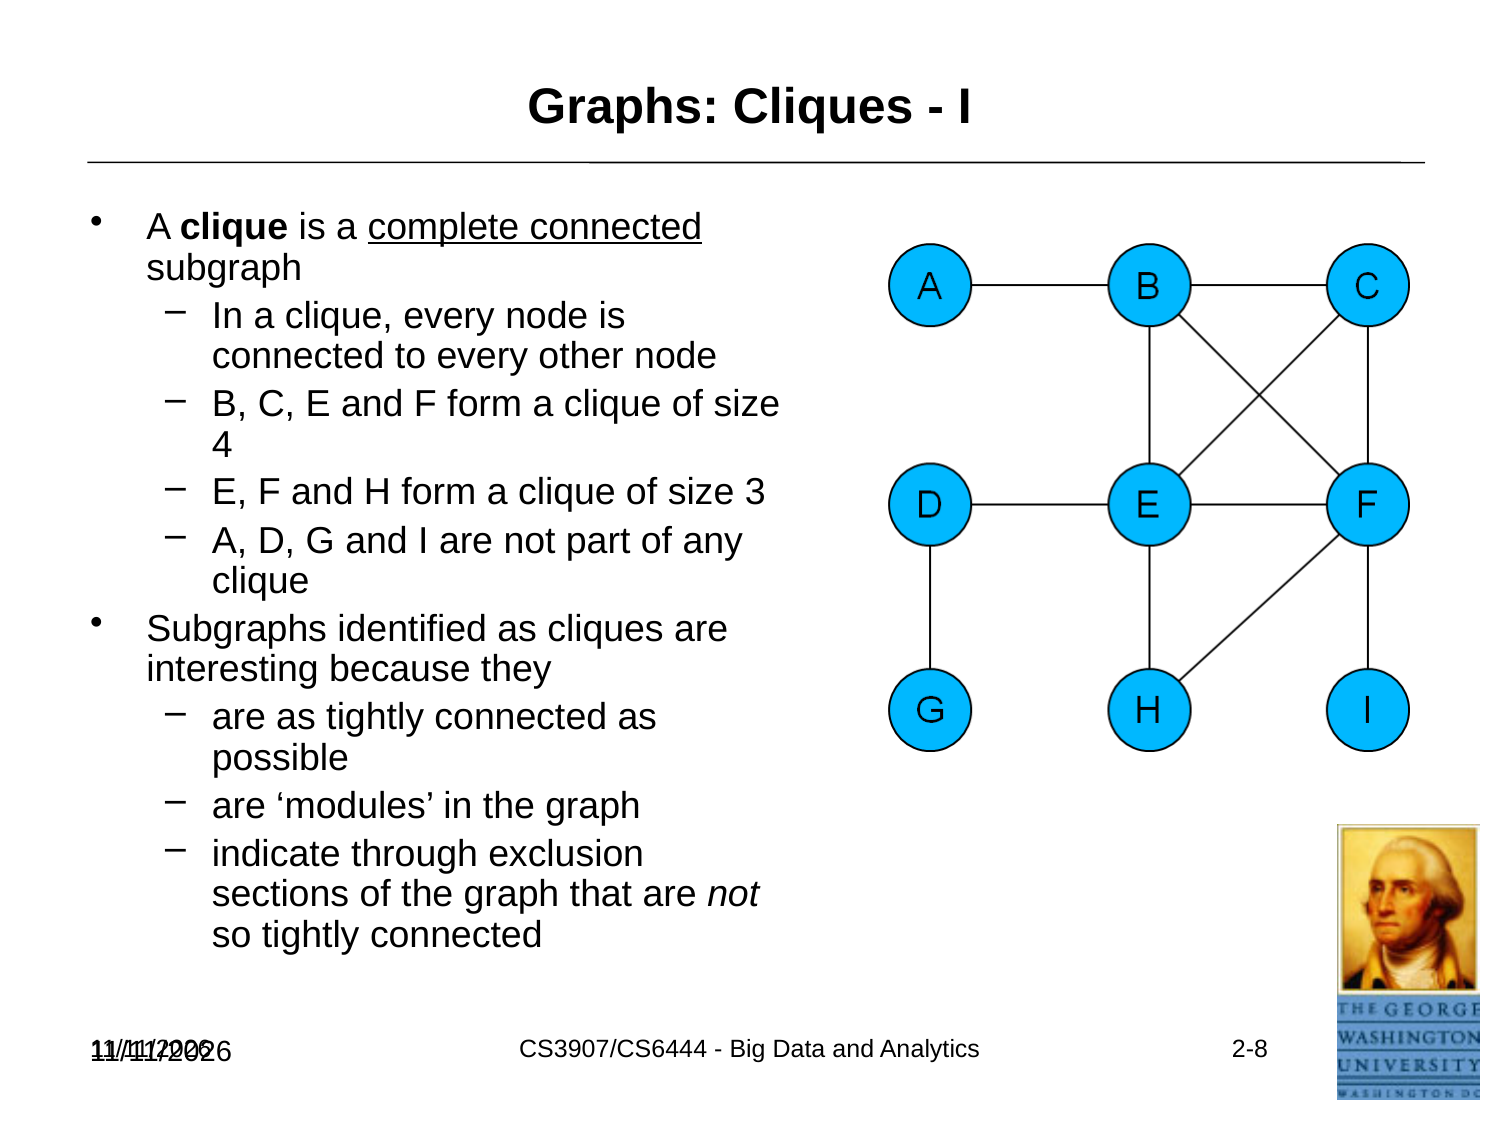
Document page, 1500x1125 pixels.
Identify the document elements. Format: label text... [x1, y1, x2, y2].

picture [887, 242, 1411, 753]
picture [1337, 824, 1480, 1100]
title Graphs: Cliques - I [75, 45, 1425, 163]
slide_number 2-8 [1187, 1025, 1313, 1104]
list A clique is a complete connected subgraph In a clique, every node is connected to every other node B, C, E and F form a clique of size 4 E, F and H form a clique of size 3 A, D, G and I are not part of any clique Subgraphs identified as cliques are interesting because they are as tightly connected as possible are ‘modules’ in the graph indicate through exclusion sections of the graph that are not so tightly connected [75, 200, 800, 1000]
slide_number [75, 1025, 300, 1104]
footer CS3907/CS6444 - Big Data and Analytics [324, 1025, 1175, 1104]
